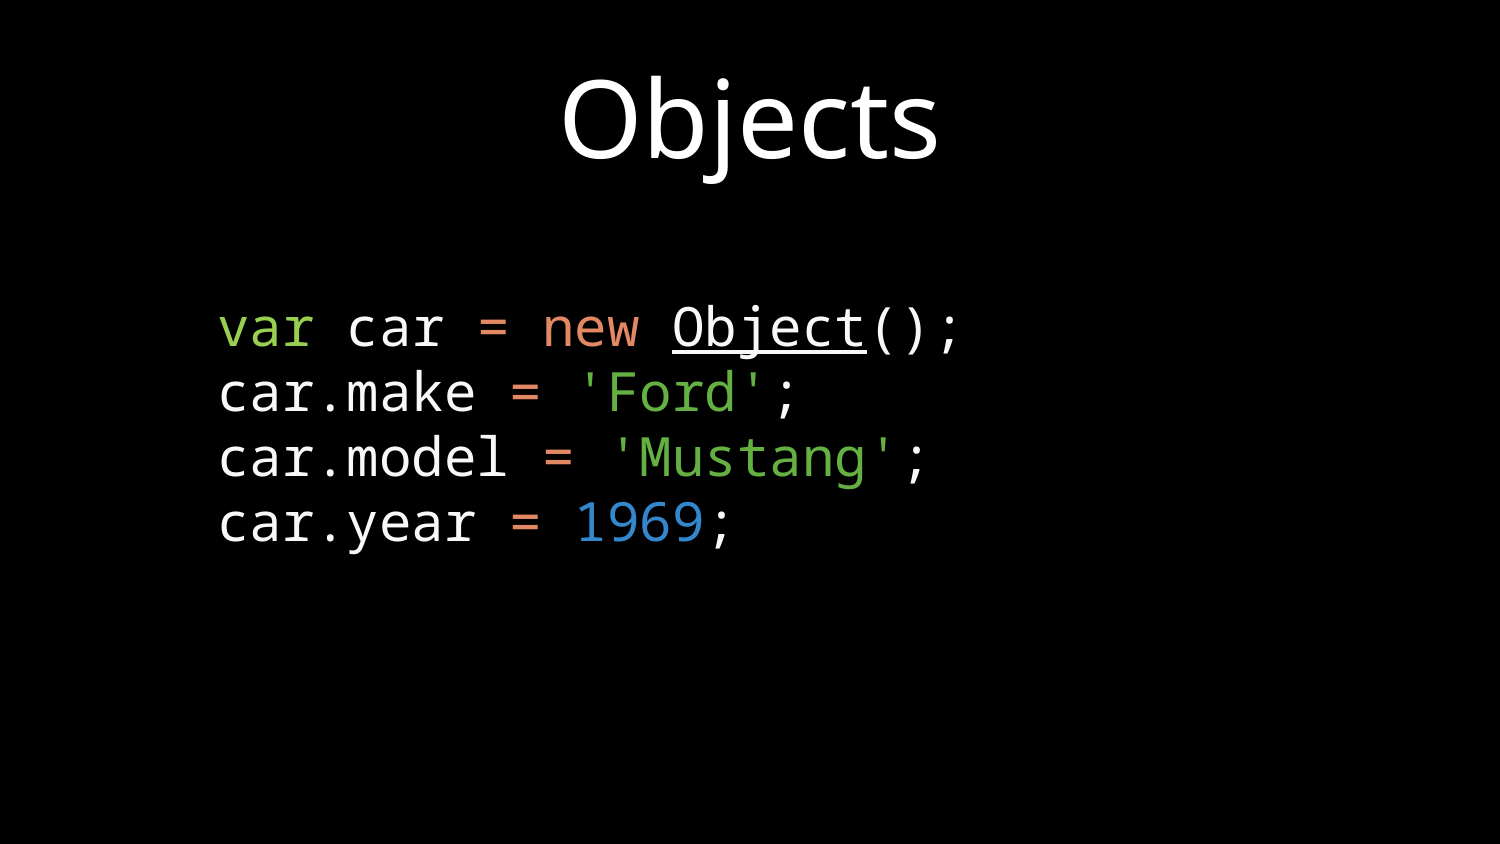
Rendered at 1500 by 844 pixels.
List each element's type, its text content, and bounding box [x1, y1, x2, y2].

text_box var car = new Object(); car.make = 'Ford'; car.model = 'Mustang'; car.year = 1969; [211, 311, 1263, 532]
title Objects [109, 21, 1391, 209]
